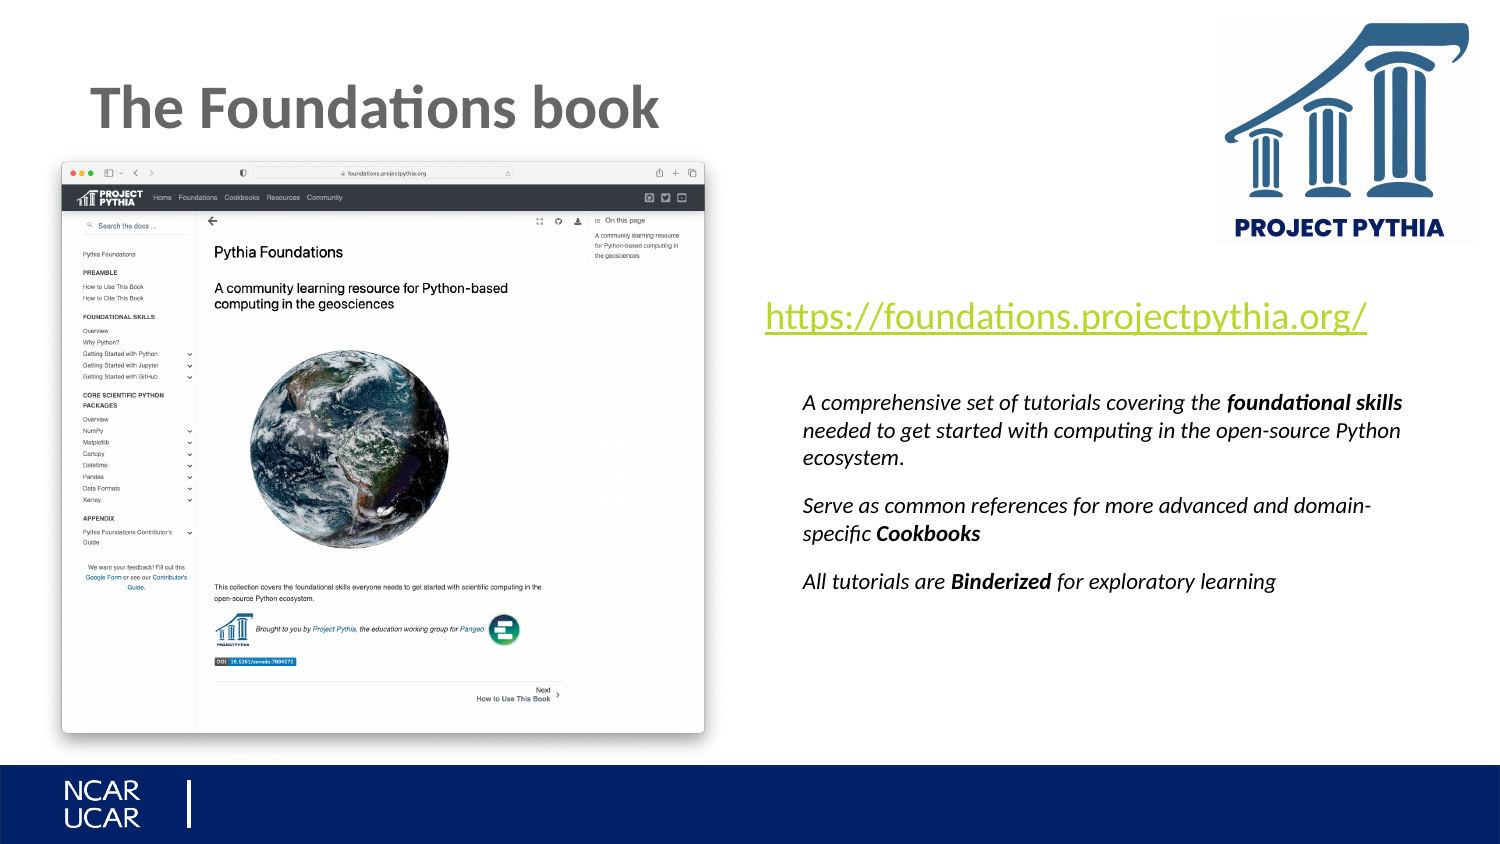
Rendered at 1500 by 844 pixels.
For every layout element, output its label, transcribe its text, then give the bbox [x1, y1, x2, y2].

text_box A comprehensive set of tutorials covering the foundational skills needed to get started with computing in the open-source Python ecosystem. Serve as common references for more advanced and domain-specific Cookbooks All tutorials are Binderized for exploratory learning [787, 372, 1437, 610]
picture [37, 145, 730, 766]
picture [1216, 20, 1474, 244]
picture [65, 780, 141, 828]
text_box https://foundations.projectpythia.org/ [749, 269, 1500, 353]
title The Foundations book [75, 33, 1211, 175]
